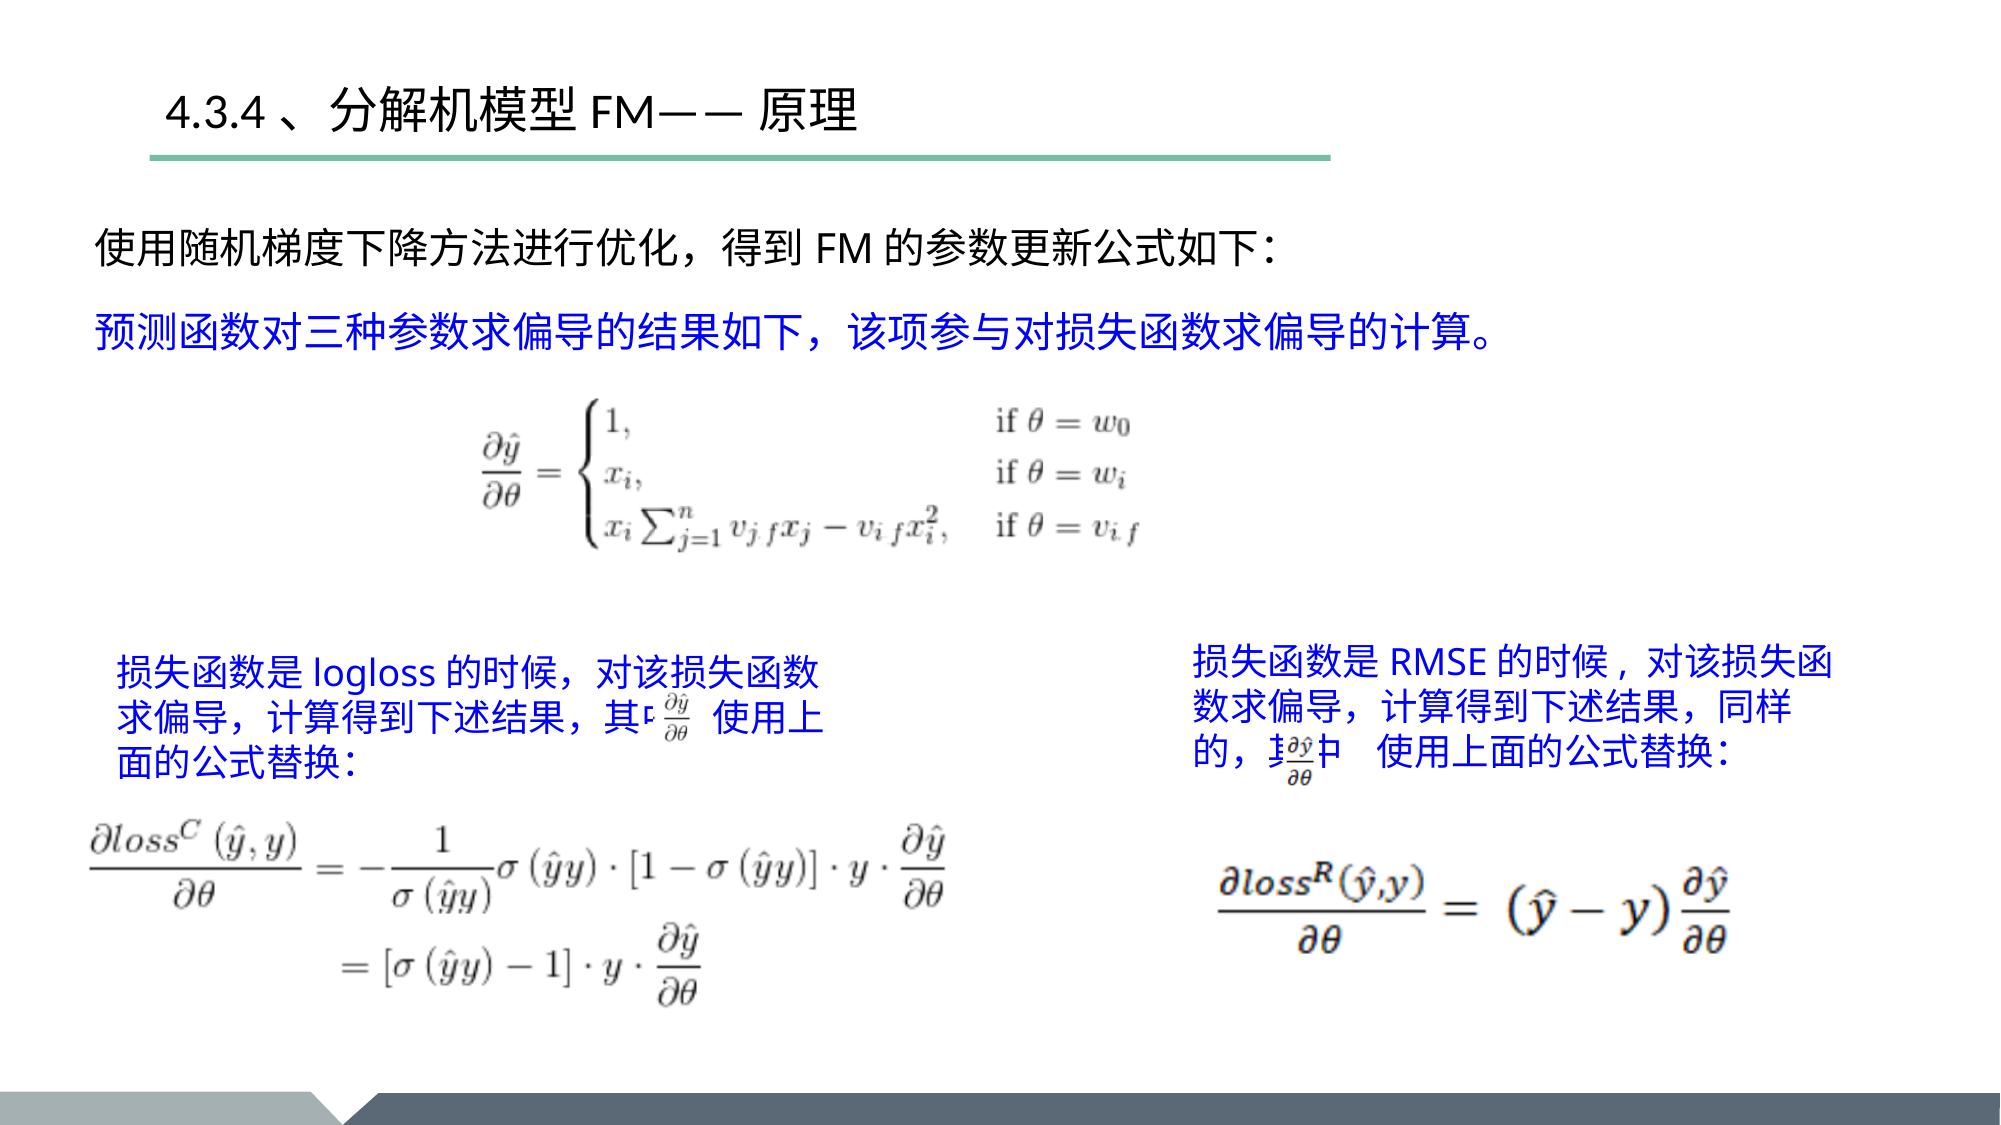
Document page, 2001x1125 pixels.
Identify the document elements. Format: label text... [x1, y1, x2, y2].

picture [653, 688, 703, 746]
text_box 损失函数是logloss的时候，对该损失函数求偏导，计算得到下述结果，其中 使用上面的公式替换： [101, 641, 863, 790]
title 4.3.4、分解机模型FM——原理 [157, 28, 1332, 159]
picture [1283, 732, 1319, 790]
list 使用随机梯度下降方法进行优化，得到FM的参数更新公式如下： 预测函数对三种参数求偏导的结果如下，该项参与对损失函数求偏导的计算。 [86, 188, 1715, 617]
picture [71, 792, 987, 1017]
text_box 损失函数是RMSE的时候, 对该损失函数求偏导，计算得到下述结果，同样的，其中 使用上面的公式替换： [1177, 630, 1850, 781]
picture [456, 382, 1171, 573]
picture [1088, 809, 1869, 1012]
